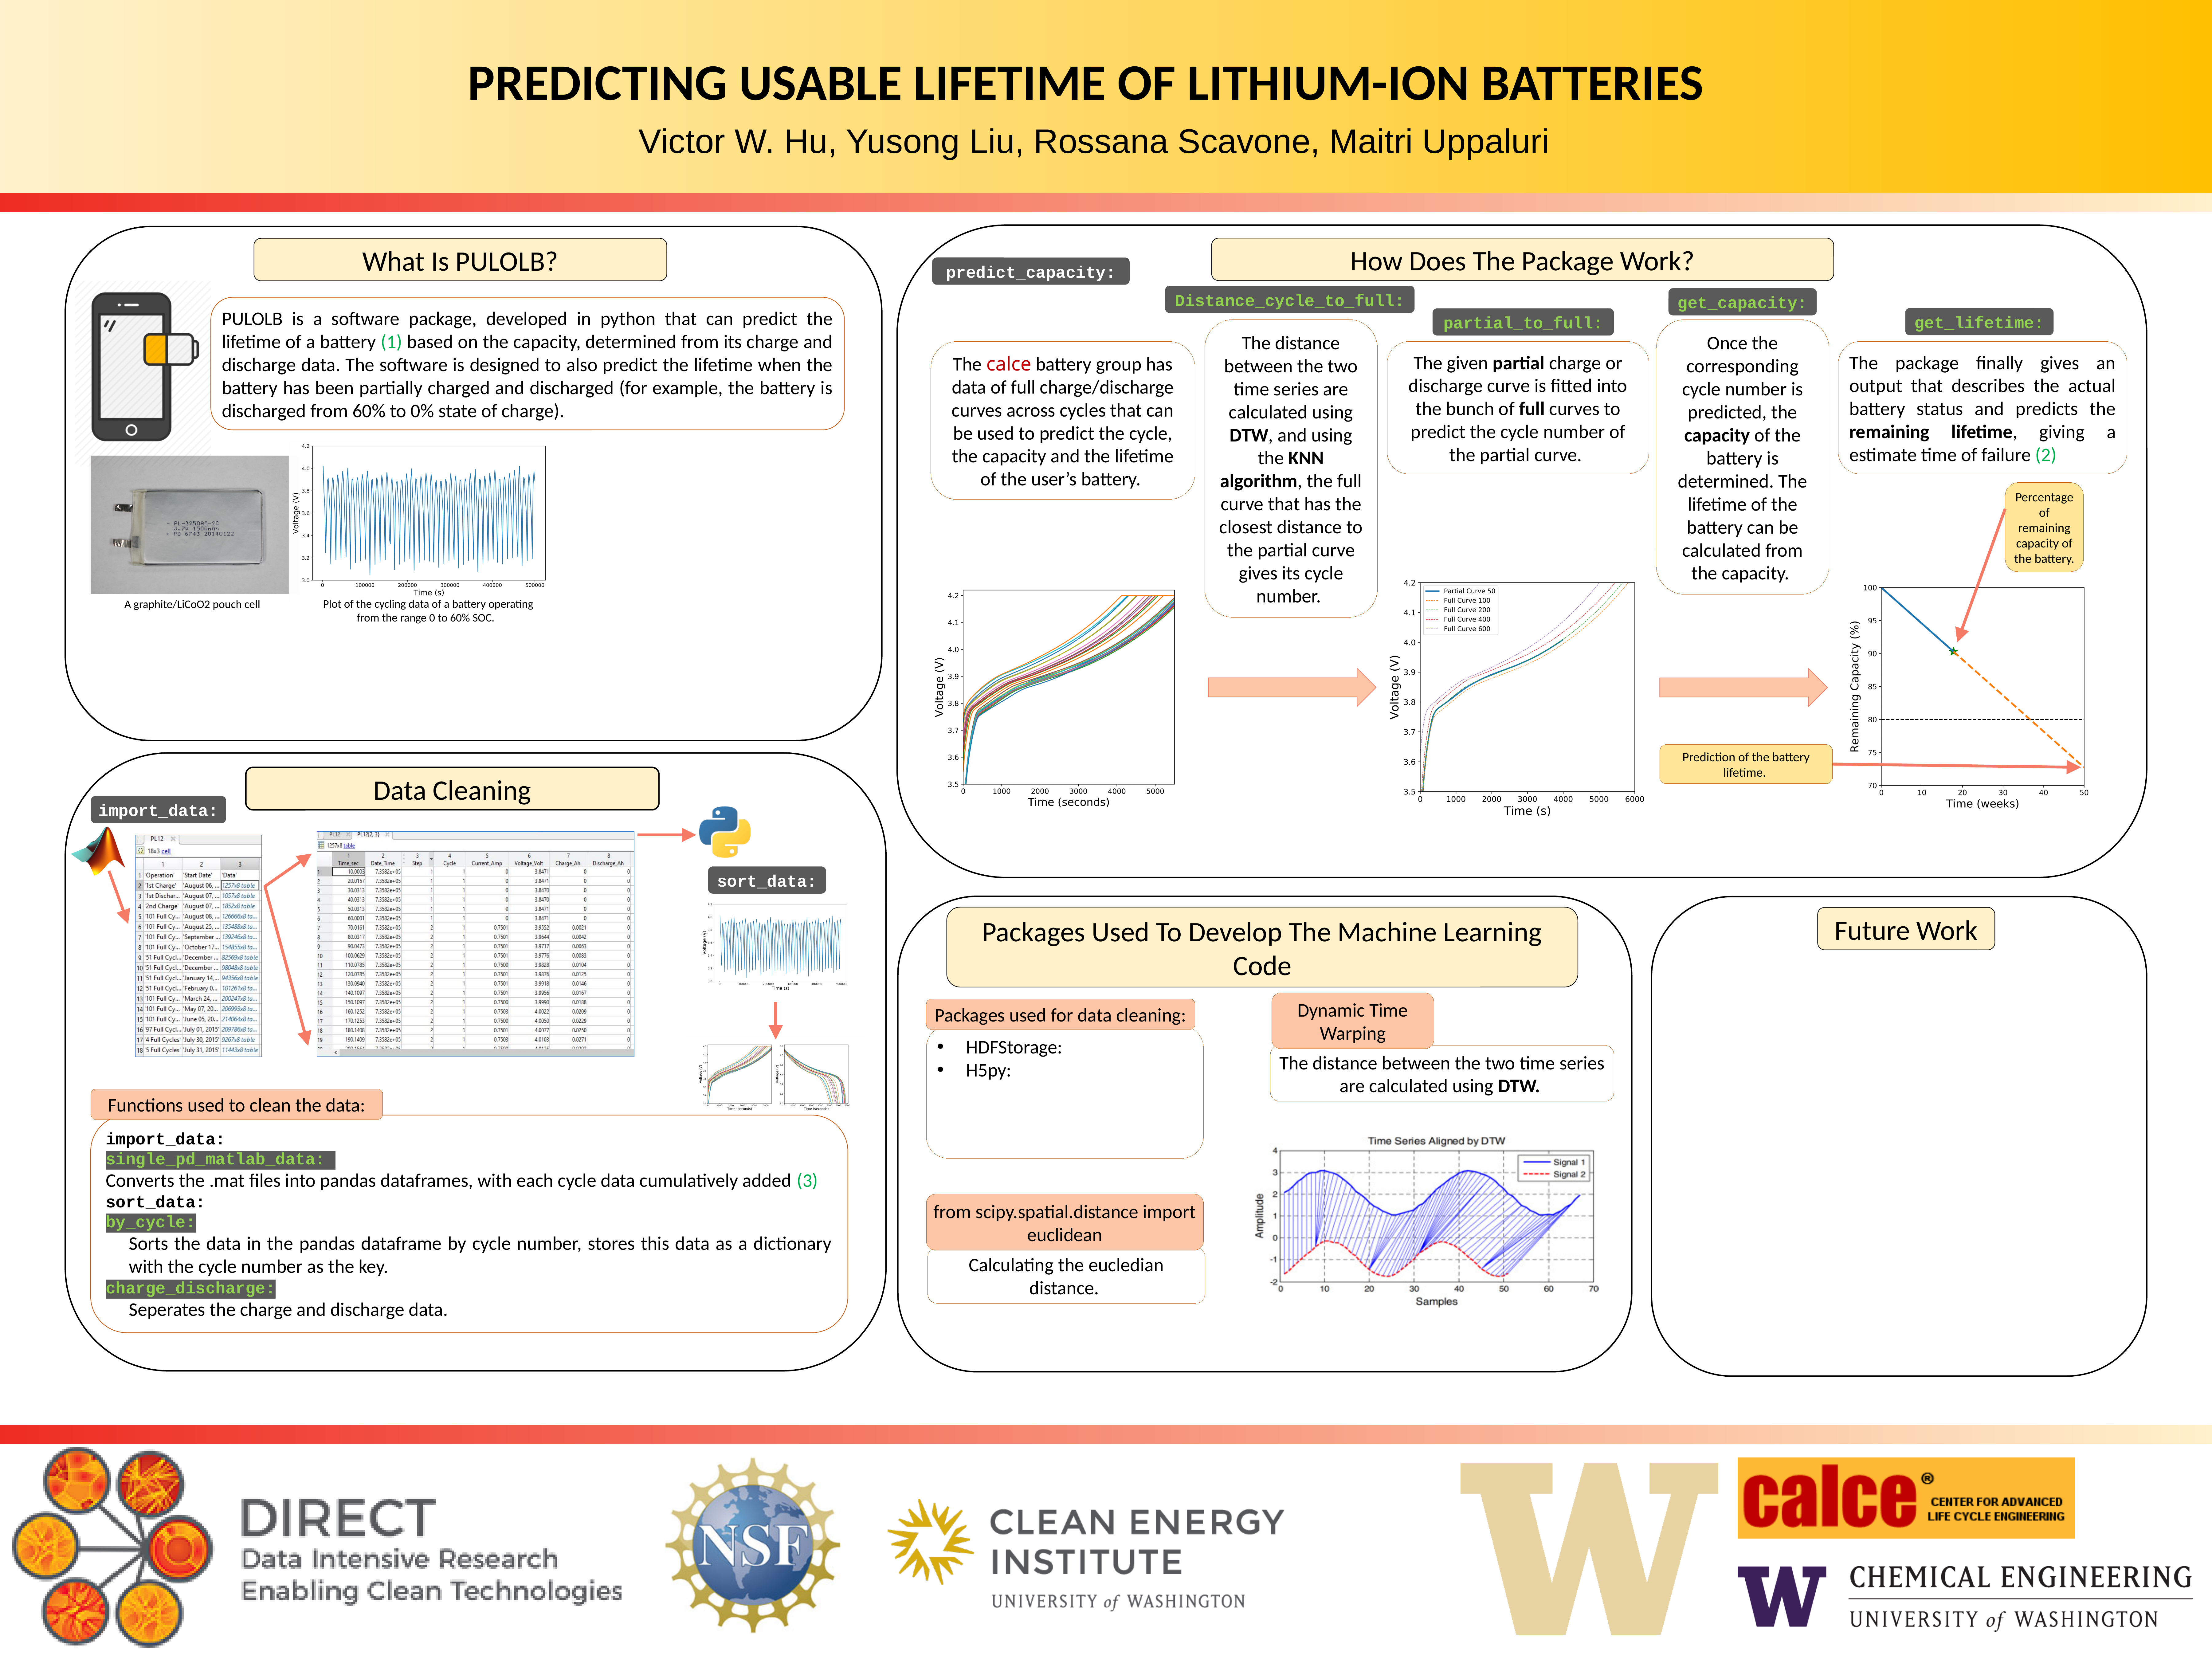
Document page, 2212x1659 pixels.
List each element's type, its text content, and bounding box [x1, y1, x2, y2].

text_box The given partial charge or discharge curve is fitted into the bunch of full curves to predict the cycle number of the partial curve. [1387, 341, 1649, 474]
picture [317, 831, 635, 1057]
text_box A graphite/LiCoO2 pouch cell [110, 594, 269, 613]
text_box The calce battery group has data of full charge/discharge curves across cycles that can be used to predict the cycle, the capacity and the lifetime of the user’s battery. [931, 341, 1195, 500]
text_box Victor W. Hu, Yusong Liu, Rossana Scavone, Maitri Uppaluri [634, 116, 1578, 162]
picture [1461, 1463, 1718, 1635]
text_box [0, 0, 2212, 193]
text_box Predicting usable lifetime of lithium-ion batteries [414, 46, 1759, 112]
text_box Dynamic Time Warping [1272, 993, 1434, 1049]
picture [933, 559, 1177, 816]
text_box The distance between the two time series are calculated using DTW. [1270, 1045, 1614, 1101]
text_box Functions used to clean the data: [91, 1089, 383, 1120]
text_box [1832, 764, 2081, 767]
text_box HDFStorage: H5py: [926, 1029, 1204, 1159]
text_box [109, 871, 128, 924]
text_box What Is PULOLB? [253, 238, 667, 281]
picture [1255, 1137, 1599, 1308]
picture [1386, 549, 1662, 826]
picture [699, 806, 751, 858]
text_box [0, 193, 2212, 212]
text_box [1651, 896, 2147, 1377]
text_box [0, 1425, 2212, 1444]
text_box partial_to_full: [1432, 308, 1614, 336]
text_box Data Cleaning [245, 767, 659, 810]
text_box get_capacity: [1668, 288, 1817, 316]
picture [700, 901, 851, 994]
text_box import_data: [91, 796, 226, 823]
text_box import_data: single_pd_matlab_data: Converts the .mat files into pandas dataframes, with each cycle data cumulatively added (3) sort_data: by_cycle: Sorts the data in the pandas dataframe by cycle number, stores this data as a dictionary with the cycle number as the key. charge_discharge: Seperates the charge and discharge data. [90, 1115, 848, 1333]
text_box The package finally gives an output that describes the actual battery status and predicts the remaining lifetime, giving a estimate time of failure (2) [1838, 341, 2127, 474]
text_box sort_data: [708, 866, 826, 894]
text_box Packages Used To Develop The Machine Learning Code [946, 907, 1579, 987]
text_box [264, 853, 312, 887]
picture [886, 1498, 1287, 1615]
text_box [1208, 668, 1377, 707]
text_box Packages used for data cleaning: [926, 999, 1195, 1030]
text_box [65, 752, 886, 1371]
text_box The distance between the two time series are calculated using DTW, and using the KNN algorithm, the full curve that has the closest distance to the partial curve gives its cycle number. [1205, 319, 1378, 618]
picture [135, 835, 262, 1057]
text_box Distance_cycle_to_full: [1165, 286, 1415, 313]
text_box [65, 226, 882, 741]
text_box [1662, 668, 1828, 708]
picture [1738, 1566, 2193, 1632]
picture [71, 826, 125, 876]
picture [1849, 556, 2110, 818]
text_box How Does The Package Work? [1211, 238, 1834, 281]
text_box get_lifetime: [1905, 308, 2054, 335]
picture [75, 281, 553, 602]
picture [0, 1447, 848, 1650]
text_box Calculating the eucledian distance. [928, 1248, 1205, 1304]
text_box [1957, 508, 2005, 642]
text_box predict_capacity: [932, 257, 1130, 285]
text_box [265, 887, 308, 1046]
text_box Once the corresponding cycle number is predicted, the capacity of the battery is determined. The lifetime of the battery can be calculated from the capacity. [1656, 320, 1829, 594]
picture [1738, 1457, 2075, 1539]
text_box Future Work [1817, 907, 1995, 950]
text_box from scipy.spatial.distance import euclidean [926, 1194, 1204, 1250]
text_box PULOLB is a software package, developed in python that can predict the lifetime of a battery (1) based on the capacity, determined from its charge and discharge data. The software is designed to also predict the lifetime when the battery has been partially charged and discharged (for example, the battery is discharged from 60% to 0% state of charge). [211, 297, 845, 430]
text_box Prediction of the battery lifetime. [1662, 744, 1833, 784]
picture [685, 1035, 866, 1113]
text_box Plot of the cycling data of a battery operating from the range 0 to 60% SOC. [308, 602, 543, 626]
text_box [897, 225, 2147, 878]
text_box [897, 896, 1632, 1372]
text_box Percentage of remaining capacity of the battery. [2005, 482, 2084, 556]
